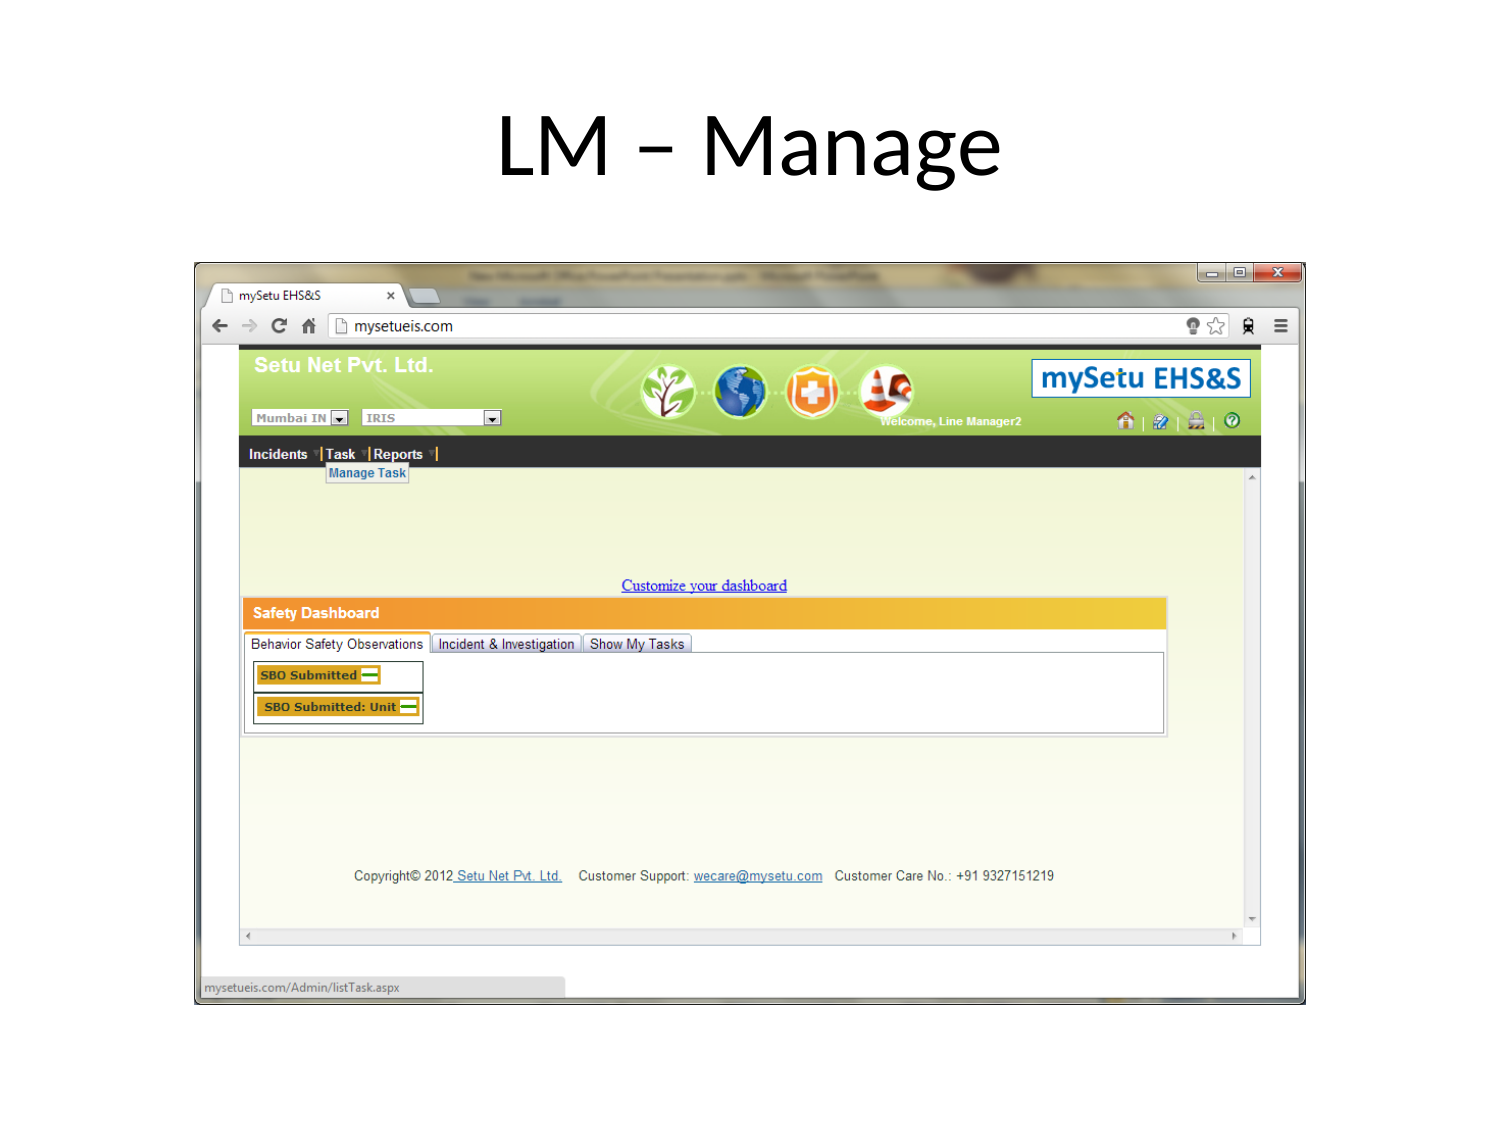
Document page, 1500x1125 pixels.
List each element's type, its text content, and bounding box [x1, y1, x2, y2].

title LM – Manage [75, 45, 1425, 233]
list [193, 262, 1306, 1006]
